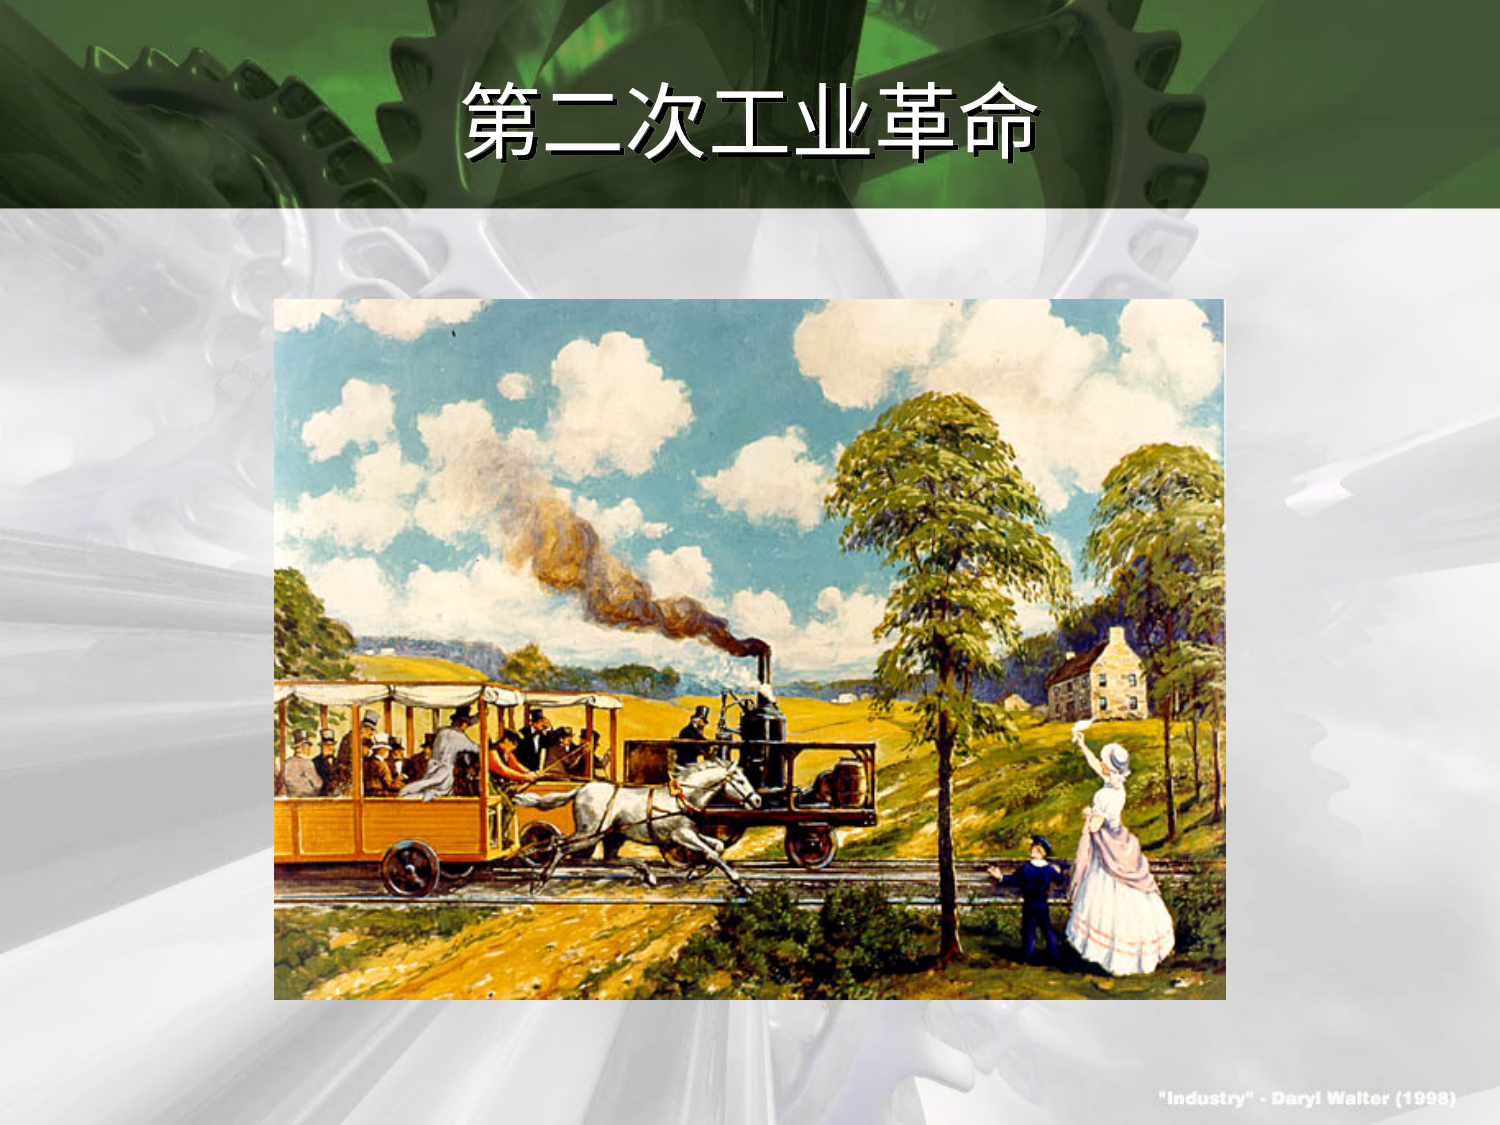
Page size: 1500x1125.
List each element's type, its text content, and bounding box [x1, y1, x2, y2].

title 第二次工业革命 [112, 24, 1388, 213]
picture [0, 0, 1500, 1125]
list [274, 299, 1226, 1001]
